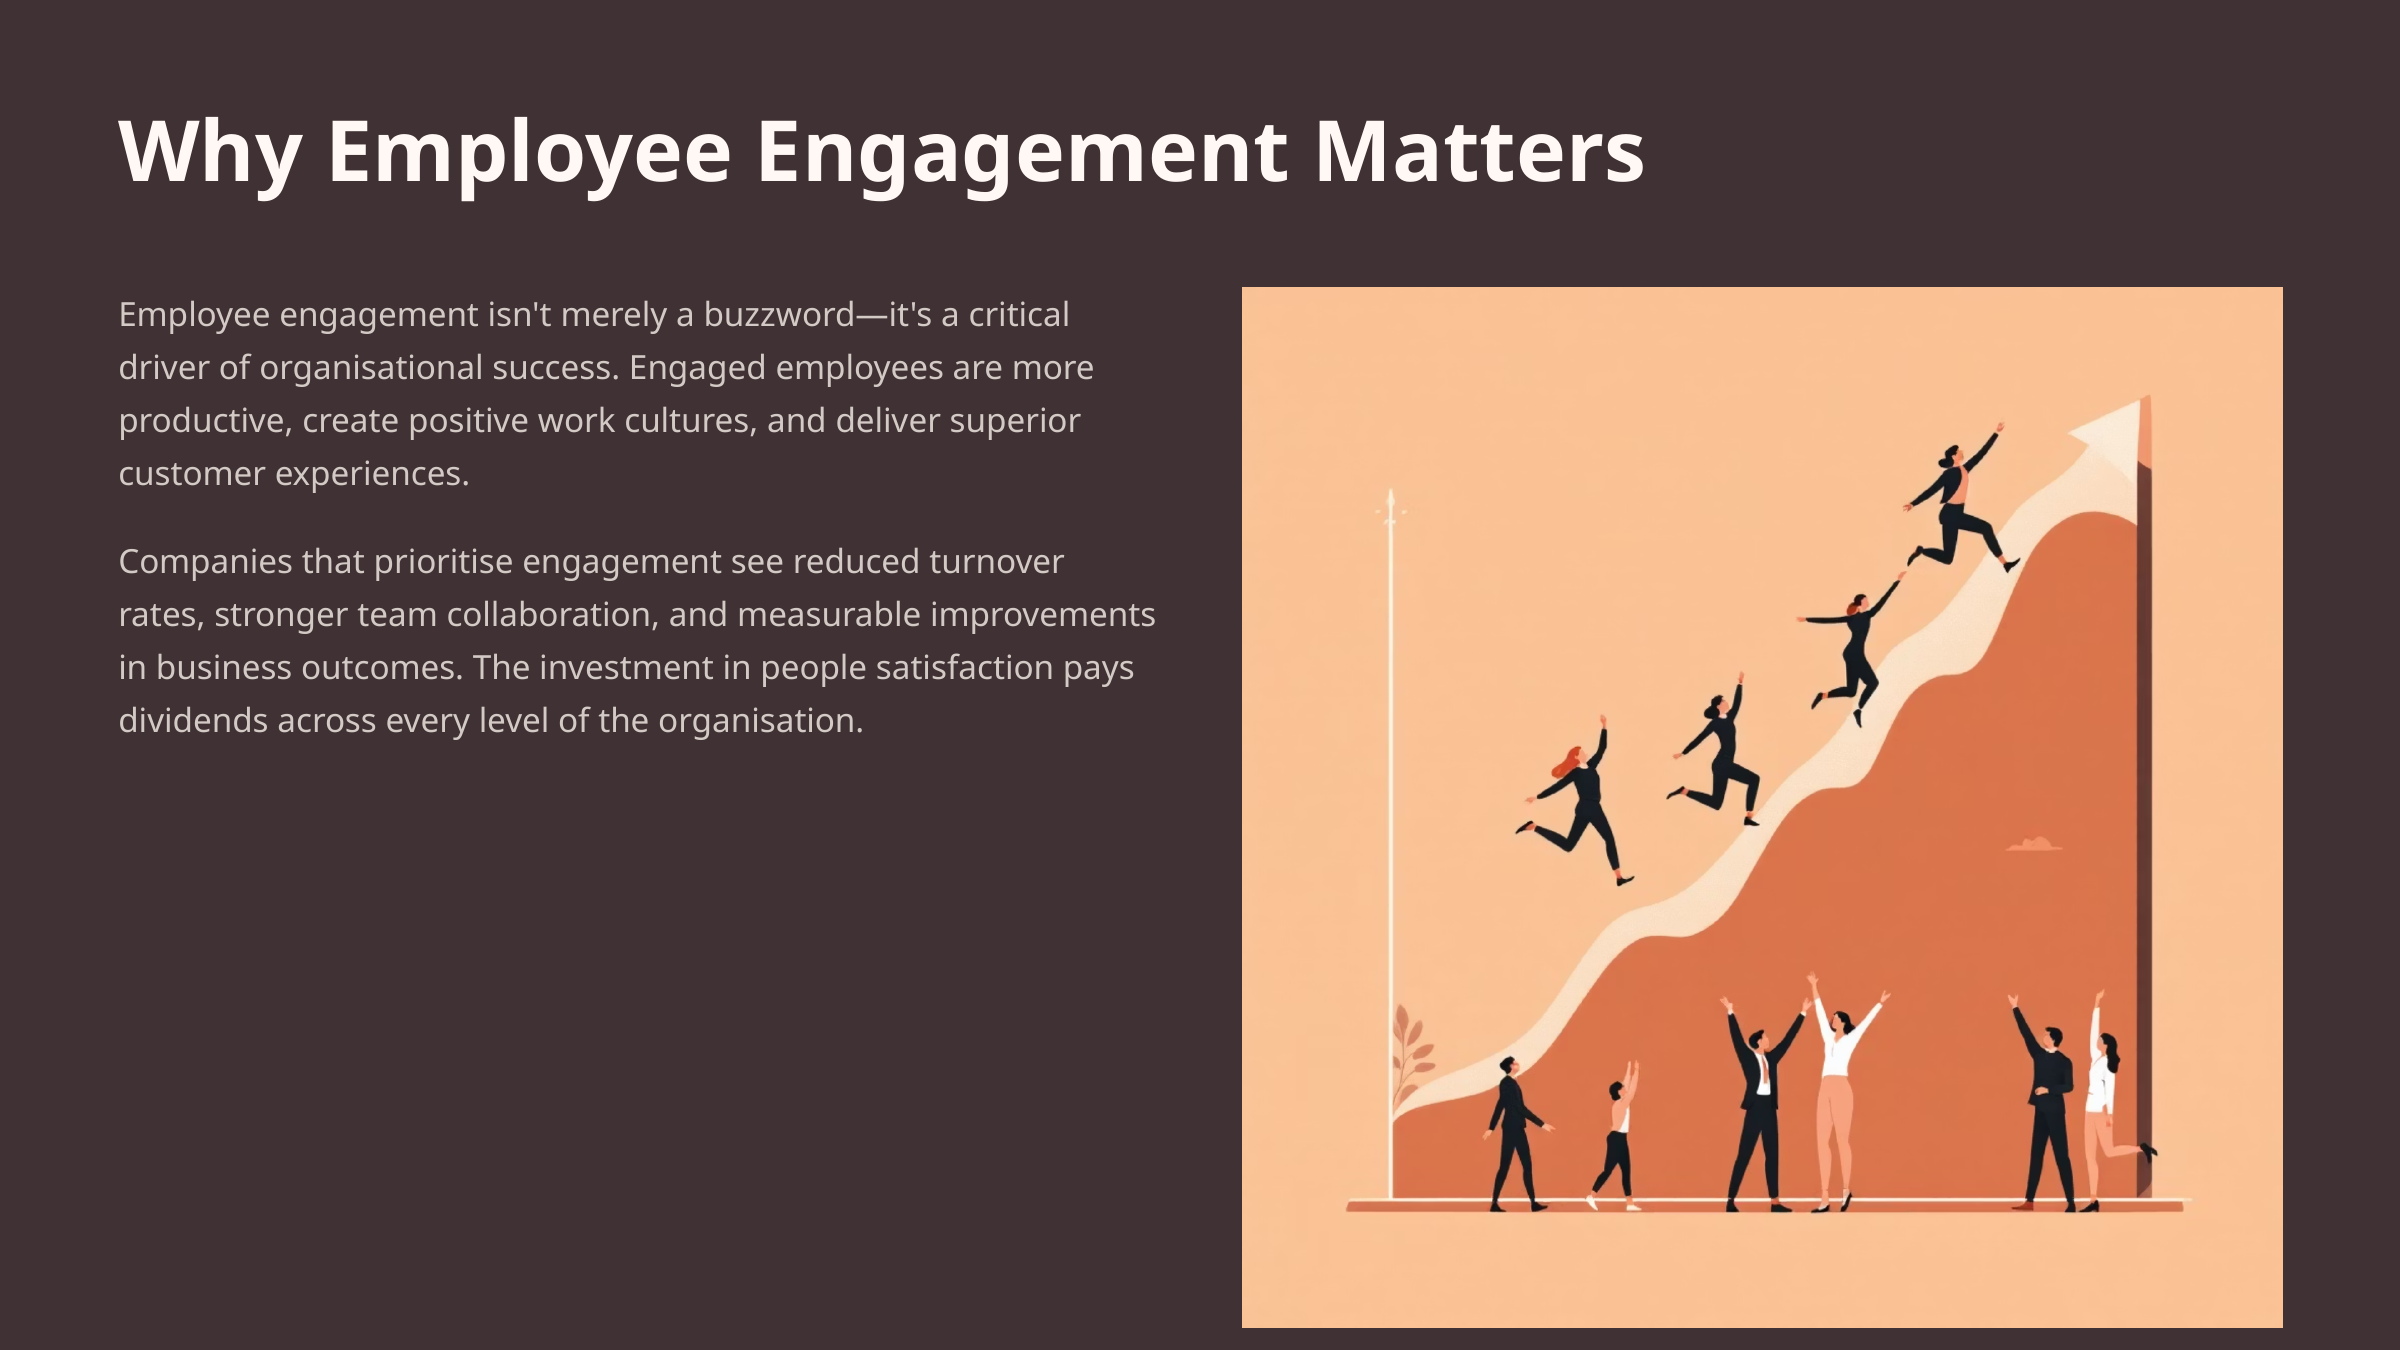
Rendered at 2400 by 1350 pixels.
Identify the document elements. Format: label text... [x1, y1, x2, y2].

text_box Why Employee Engagement Matters [118, 92, 1667, 199]
picture [1242, 287, 2283, 1328]
text_box Employee engagement isn't merely a buzzword—it's a critical driver of organisational success. Engaged employees are more productive, create positive work cultures, and deliver superior customer experiences. [118, 279, 1159, 497]
text_box Companies that prioritise engagement see reduced turnover rates, stronger team collaboration, and measurable improvements in business outcomes. The investment in people satisfaction pays dividends across every level of the organisation. [118, 526, 1159, 798]
